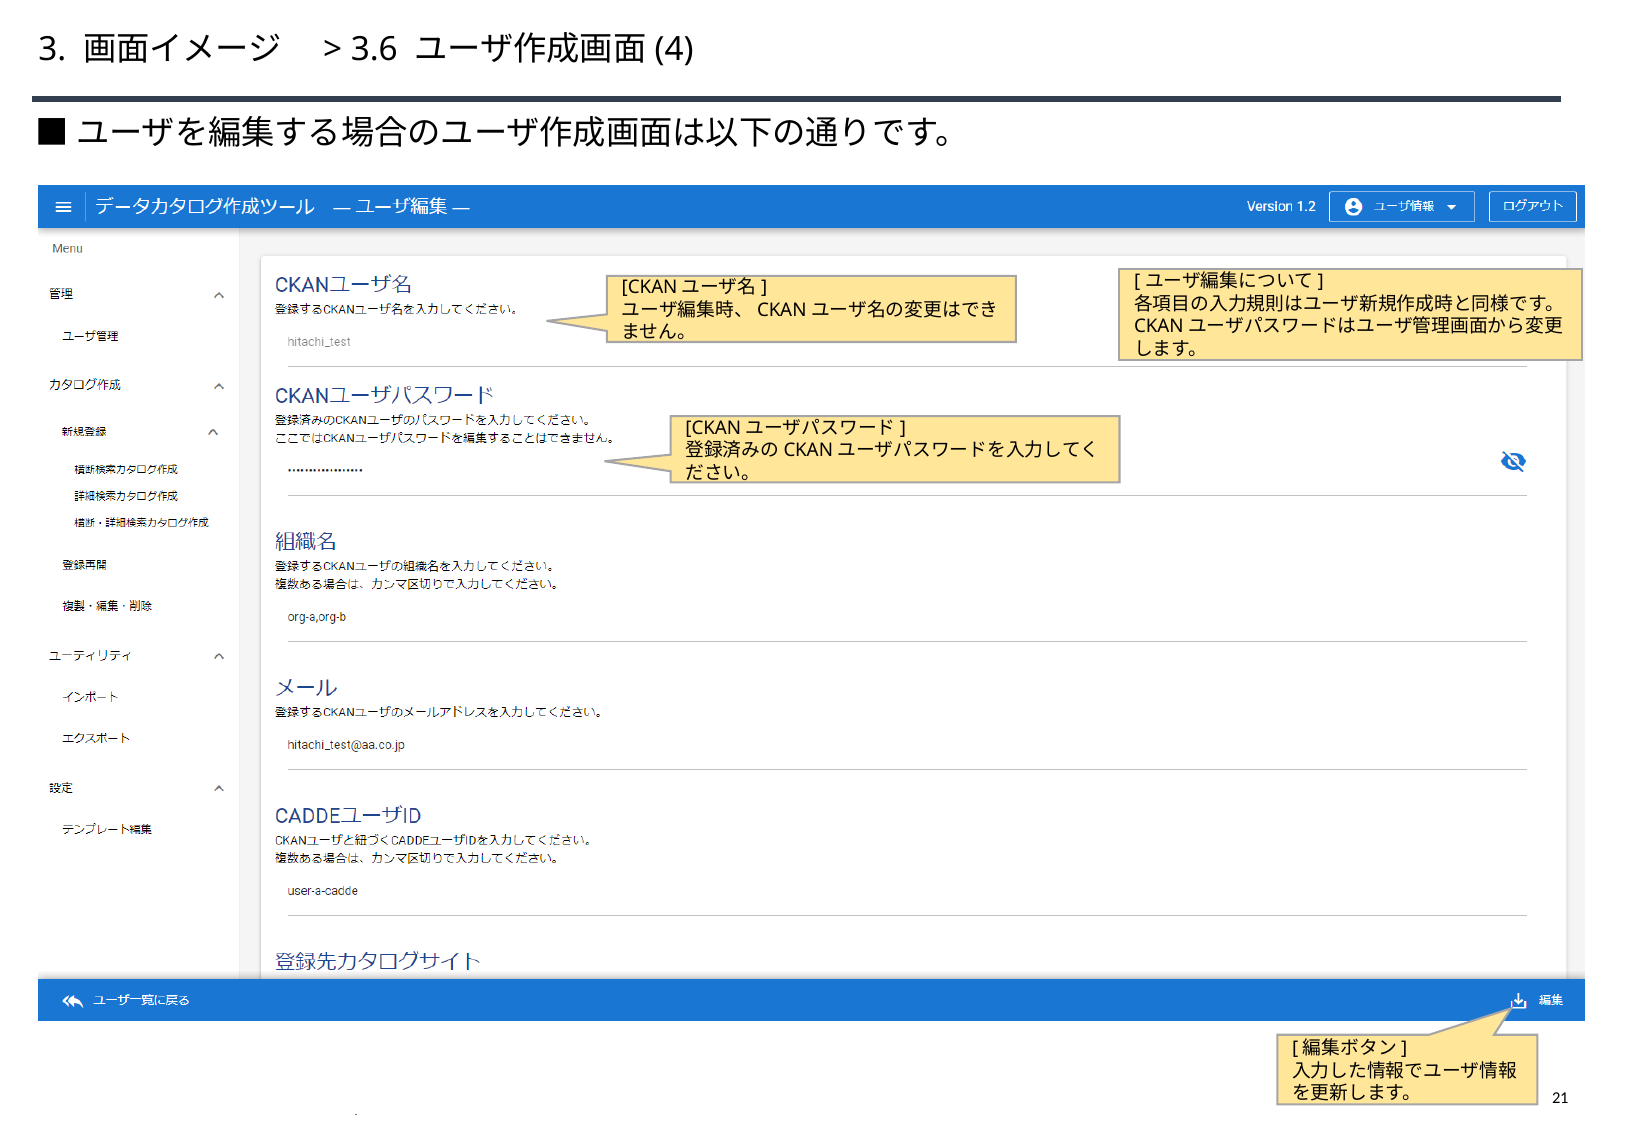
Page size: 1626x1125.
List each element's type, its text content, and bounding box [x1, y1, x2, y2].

picture [38, 185, 1585, 1022]
text_box 3. 画面イメージ > 3.6 ユーザ作成画面(4) [38, 20, 1526, 79]
text_box [編集ボタン] 入力した情報でユーザ情報を更新します。 [1276, 1022, 1539, 1106]
text_box ■ユーザを編集する場合のユーザ作成画面は以下の通りです。 [20, 103, 1213, 159]
